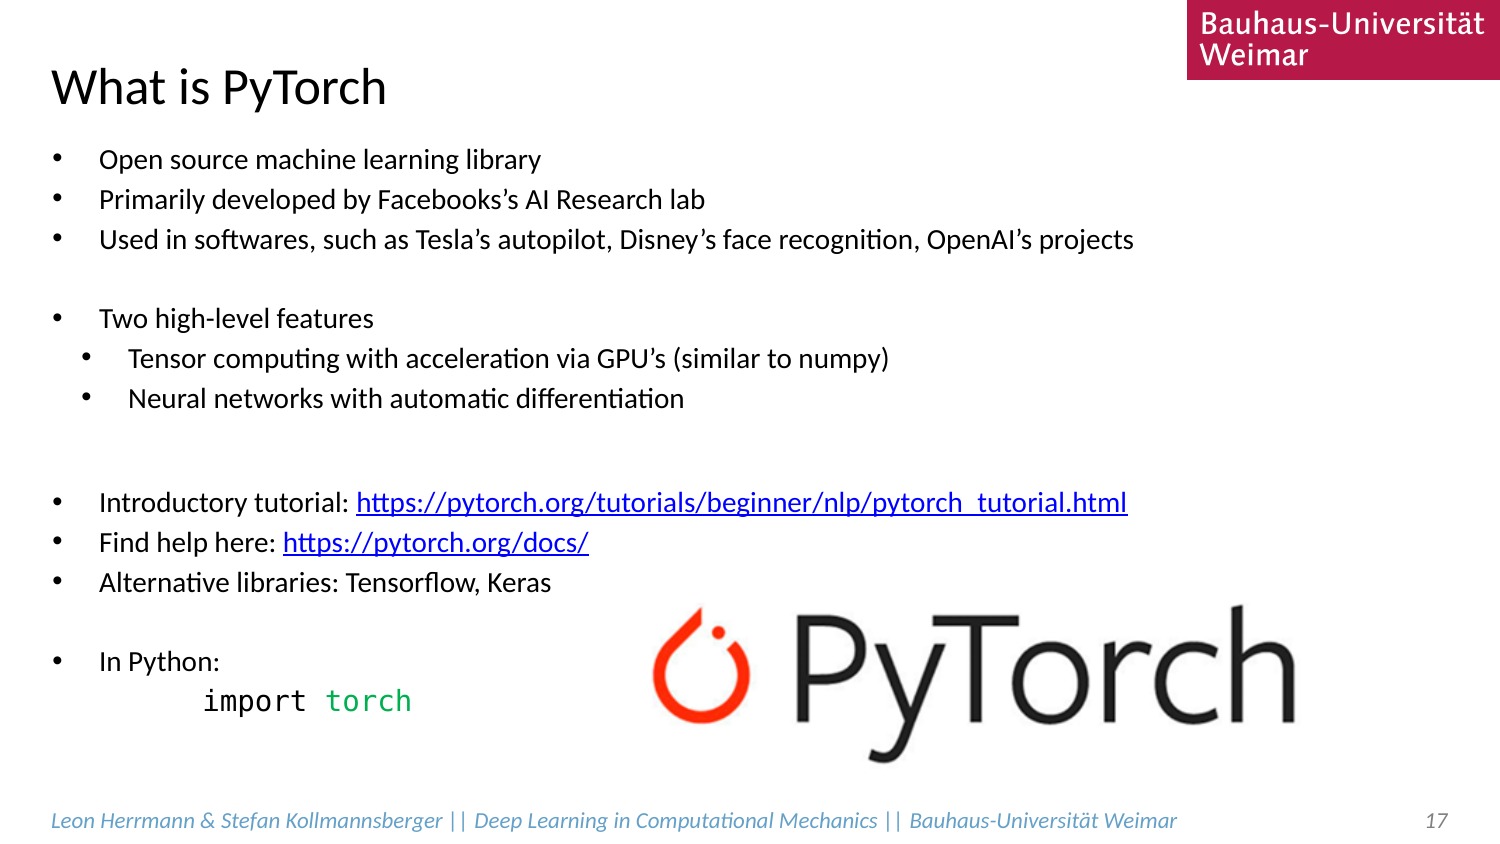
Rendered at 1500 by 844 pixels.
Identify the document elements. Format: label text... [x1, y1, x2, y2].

picture [1187, 0, 1500, 80]
title What is PyTorch [50, 48, 1189, 114]
list Open source machine learning library Primarily developed by Facebooks’s AI Research lab Used in softwares, such as Tesla’s autopilot, Disney’s face recognition, OpenAI’s projects Two high-level features Tensor computing with acceleration via GPU’s (similar to numpy) Neural networks with automatic differentiation Introductory tutorial: https://pytorch.org/tutorials/beginner/nlp/pytorch_tutorial.html Find help here: https://pytorch.org/docs/ Alternative libraries: Tensorflow, Keras In Python: import torch [52, 135, 1449, 787]
slide_number 17 [1311, 796, 1448, 842]
footer Leon Herrmann & Stefan Kollmannsberger || Deep Learning in Computational Mechanics || Bauhaus-Universität Weimar [51, 796, 1311, 842]
picture [606, 563, 1372, 792]
